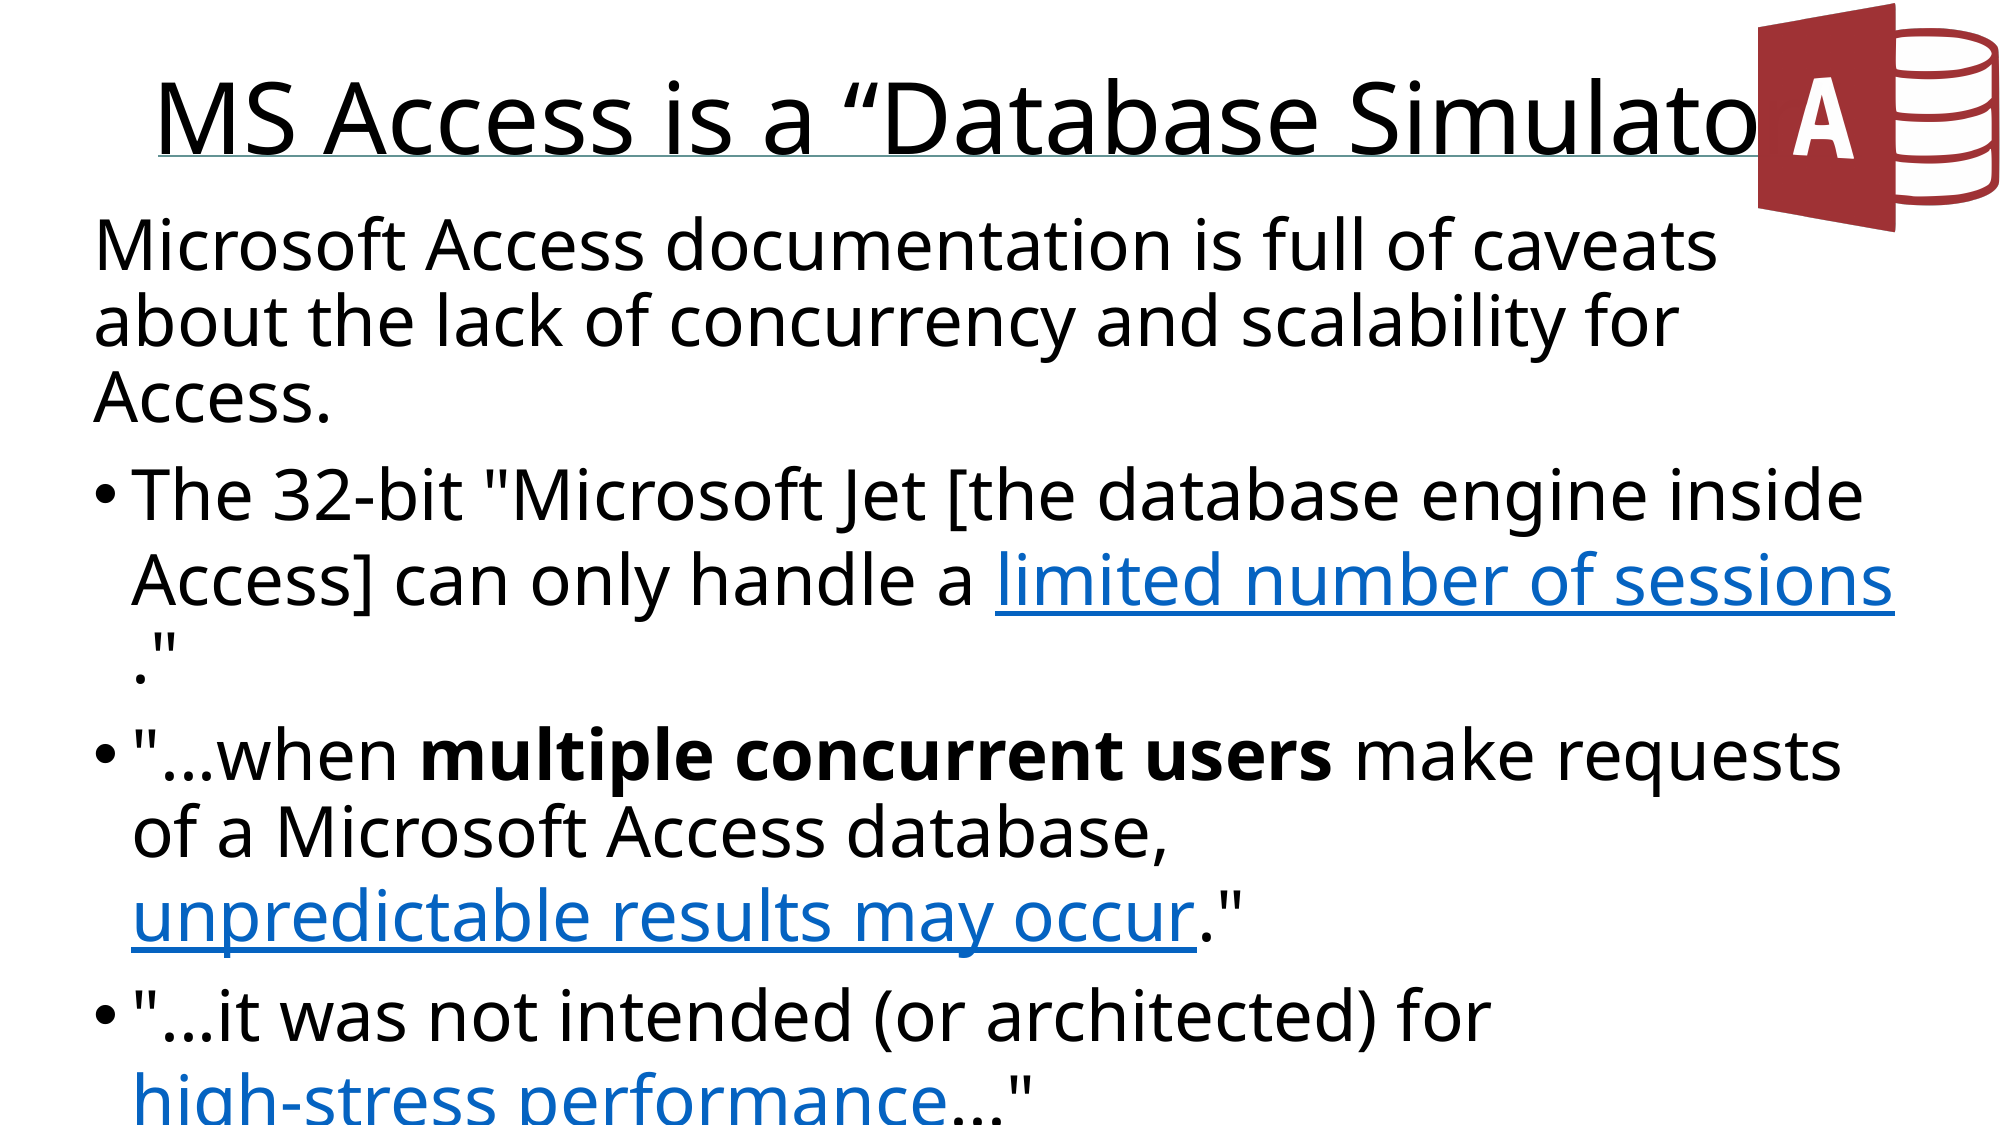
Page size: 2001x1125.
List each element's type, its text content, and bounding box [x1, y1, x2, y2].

title MS Access is a “Database Simulator” [137, 59, 1757, 184]
list Microsoft Access documentation is full of caveats about the lack of concurrency and scalability for Access. The 32-bit "Microsoft Jet [the database engine inside Access] can only handle a limited number of sessions." "...when multiple concurrent users make requests of a Microsoft Access database, unpredictable results may occur." "...it was not intended (or architected) for high-stress performance..." Appropriate as a front end ONLY. Store your data in a DB! [78, 201, 1923, 1014]
picture [1757, 3, 2000, 234]
